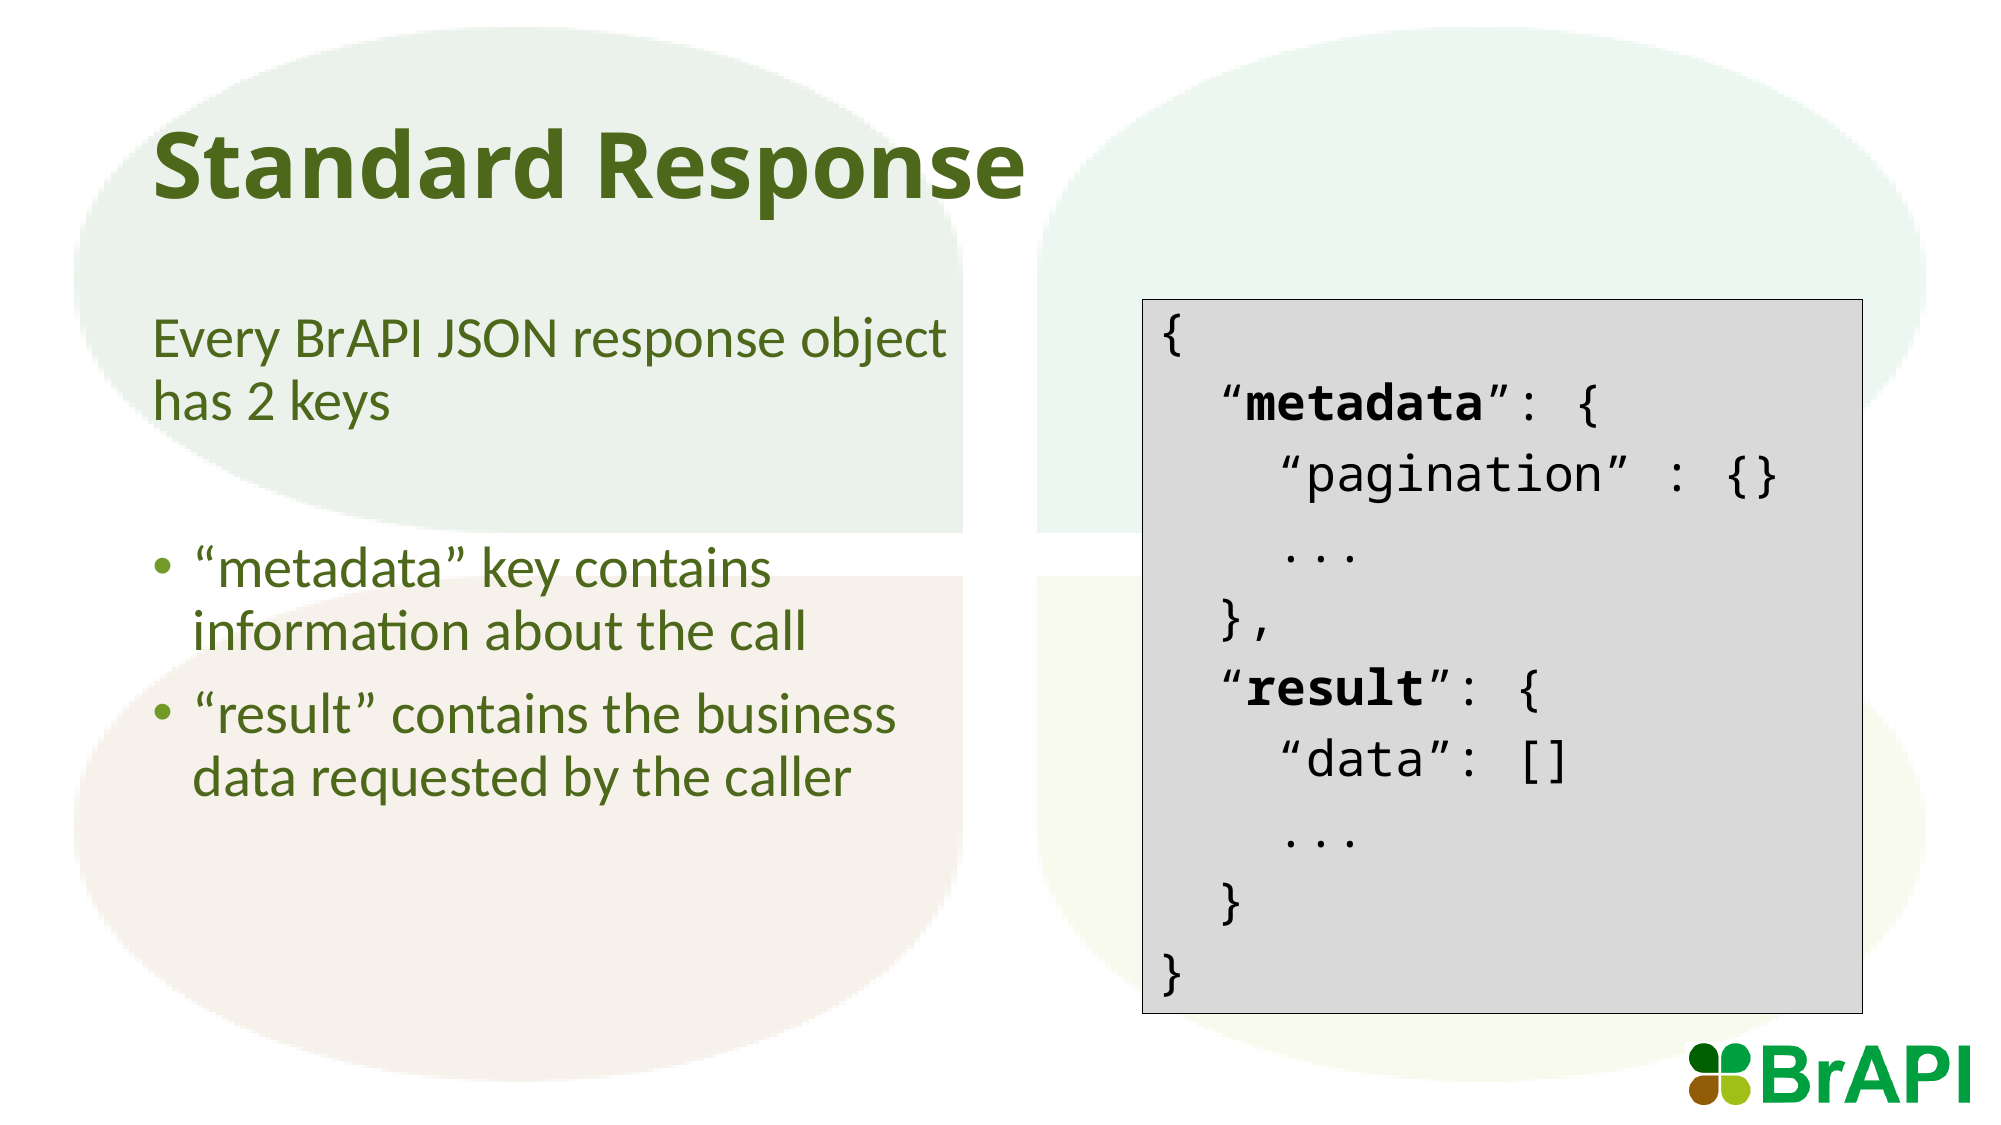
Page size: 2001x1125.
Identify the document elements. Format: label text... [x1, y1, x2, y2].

title Standard Response [137, 59, 1863, 278]
list Every BrAPI JSON response object has 2 keys “metadata” key contains information about the call “result” contains the business data requested by the caller [137, 299, 988, 1014]
list { “metadata”: { “pagination” : {} ... }, “result”: { “data”: [] ... } } [1142, 299, 1863, 1014]
picture [1685, 1042, 1974, 1106]
